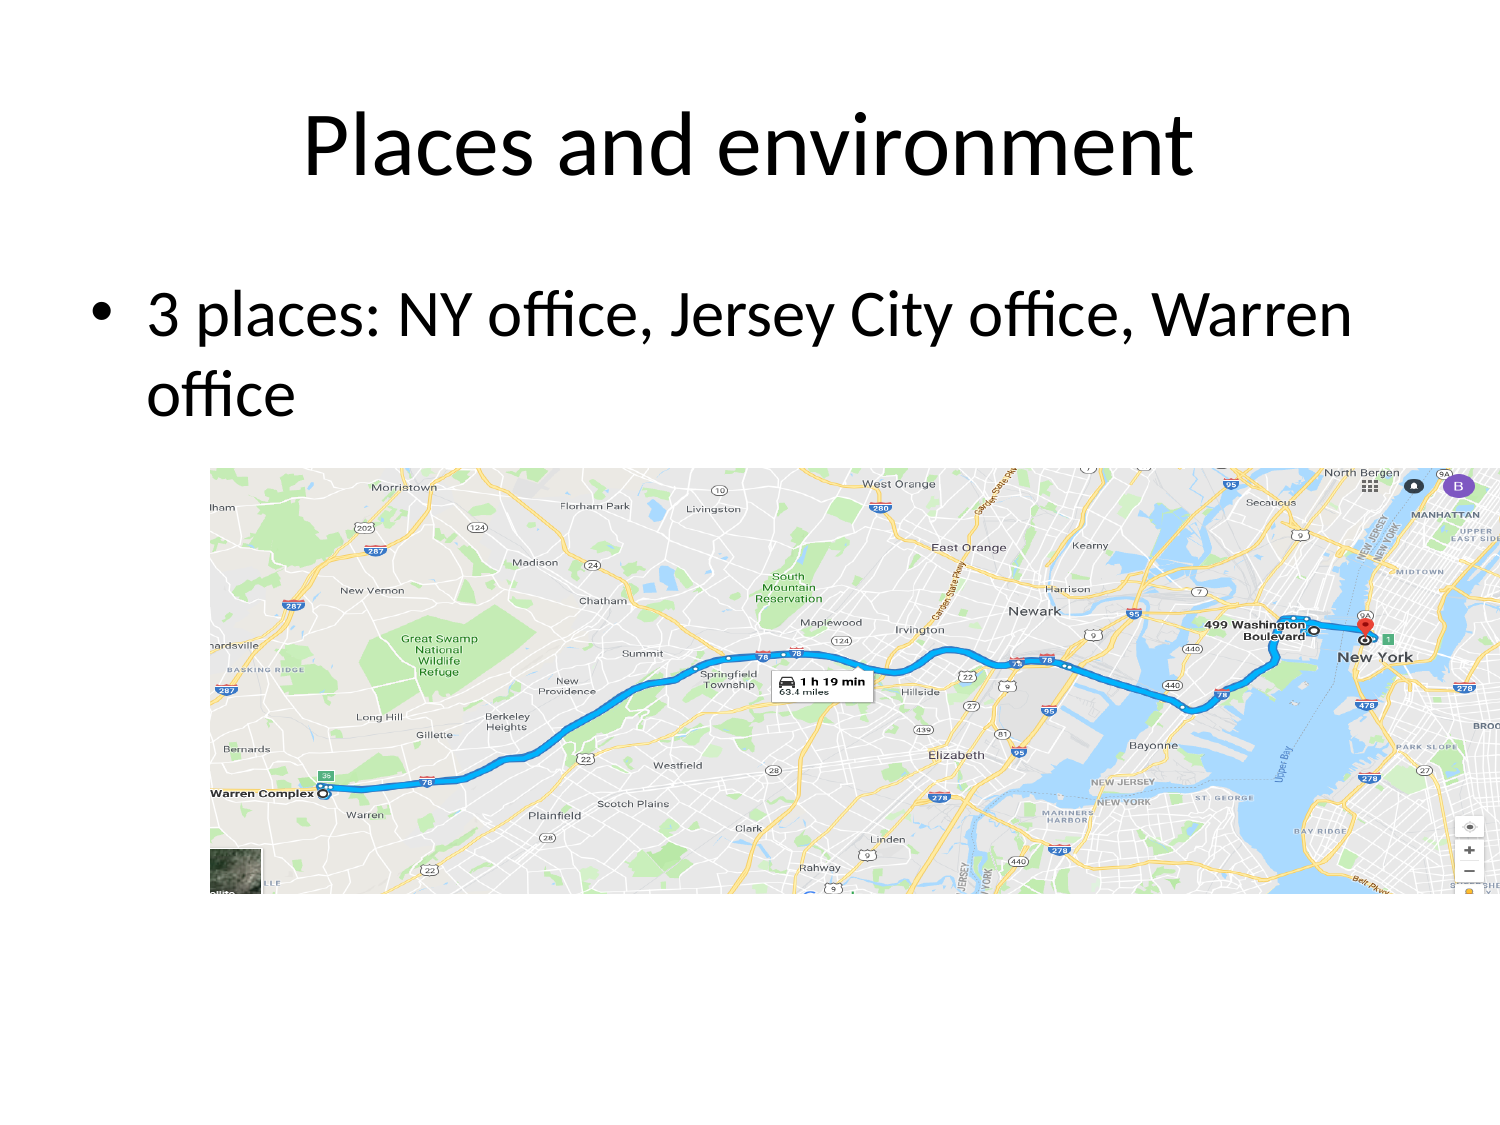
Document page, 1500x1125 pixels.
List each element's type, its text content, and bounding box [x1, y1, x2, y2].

title Places and environment [75, 45, 1425, 233]
picture [210, 468, 1500, 895]
list 3 places: NY office, Jersey City office, Warren office [75, 262, 1425, 1005]
